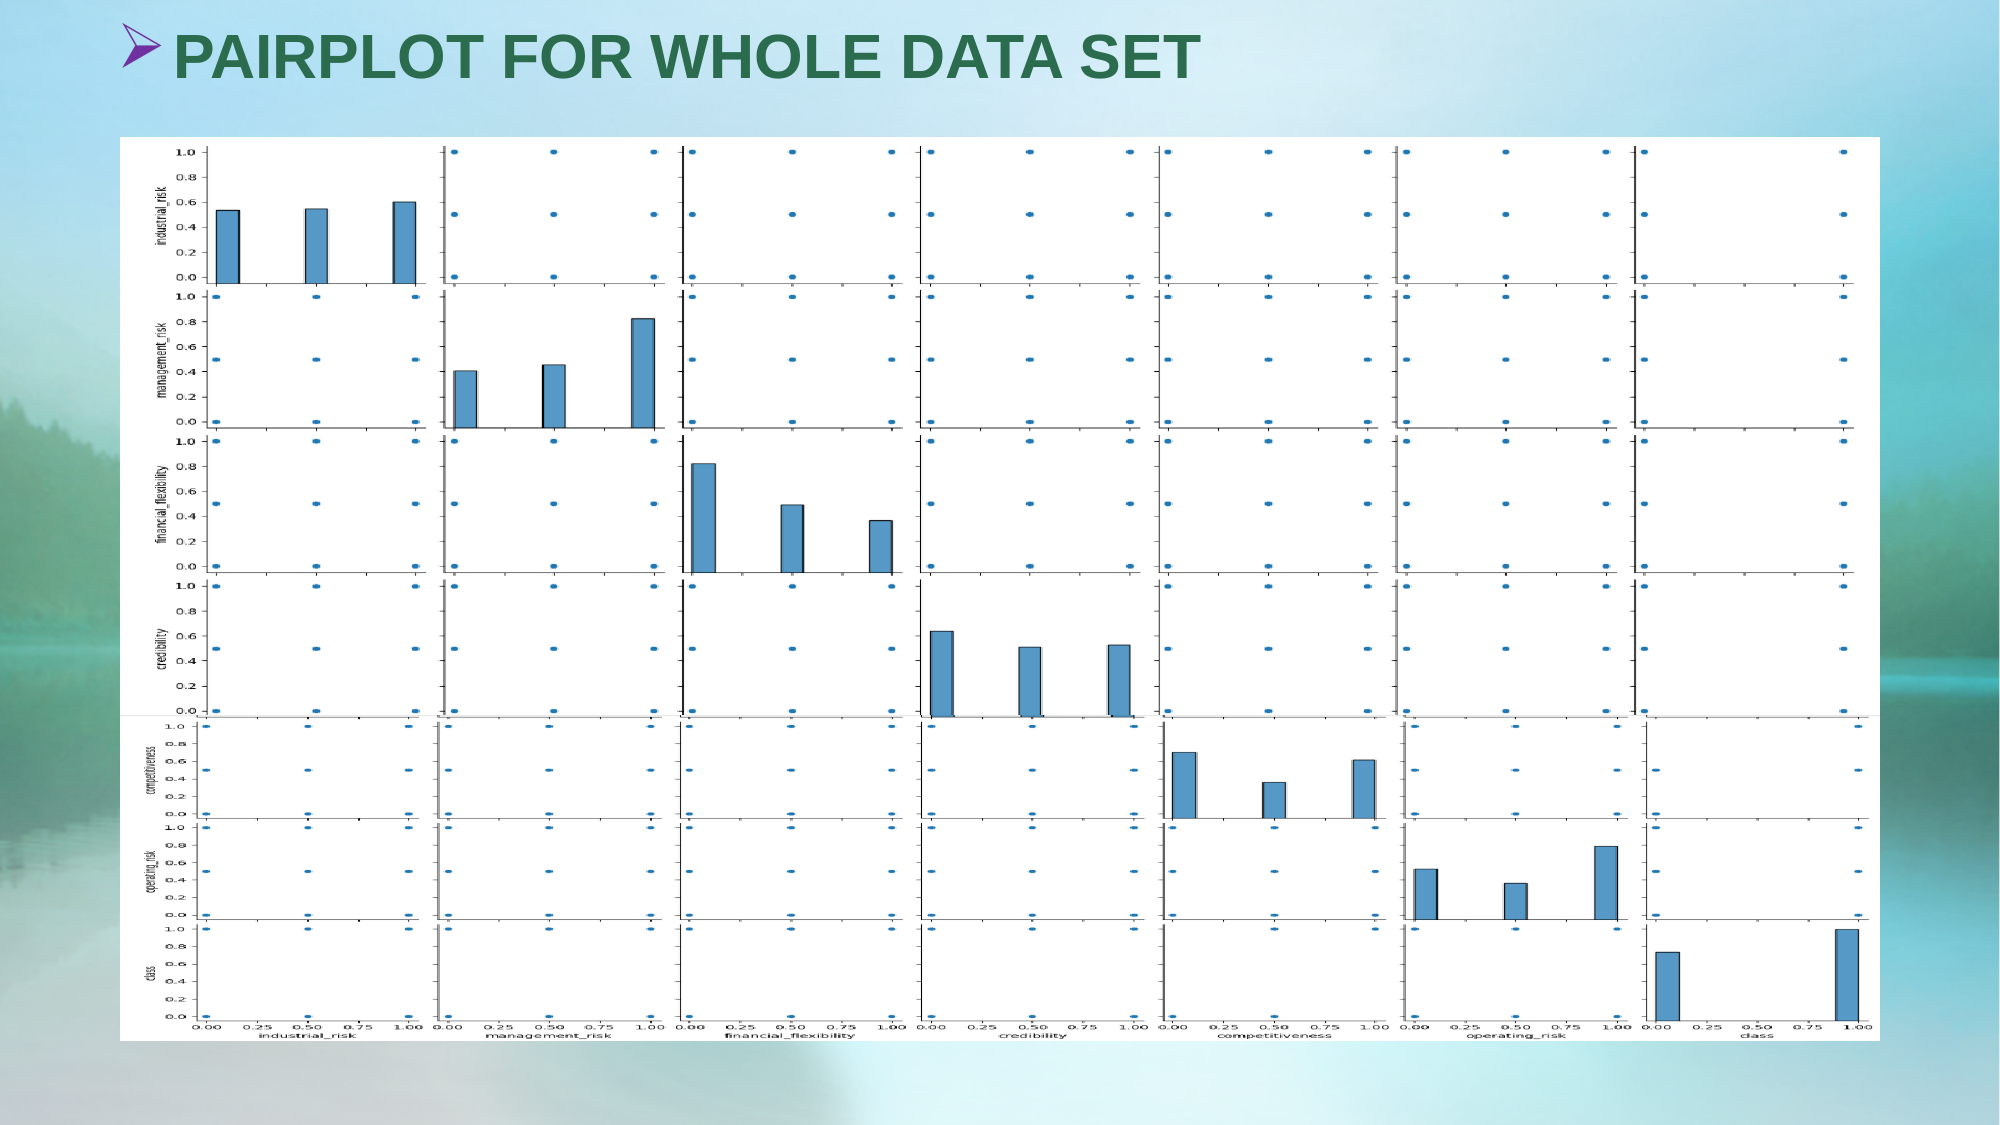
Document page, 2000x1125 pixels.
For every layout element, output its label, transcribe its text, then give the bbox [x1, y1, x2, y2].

title PAIRPLOT FOR WHOLE DATA SET [101, 0, 1851, 99]
picture [0, 0, 2000, 1125]
